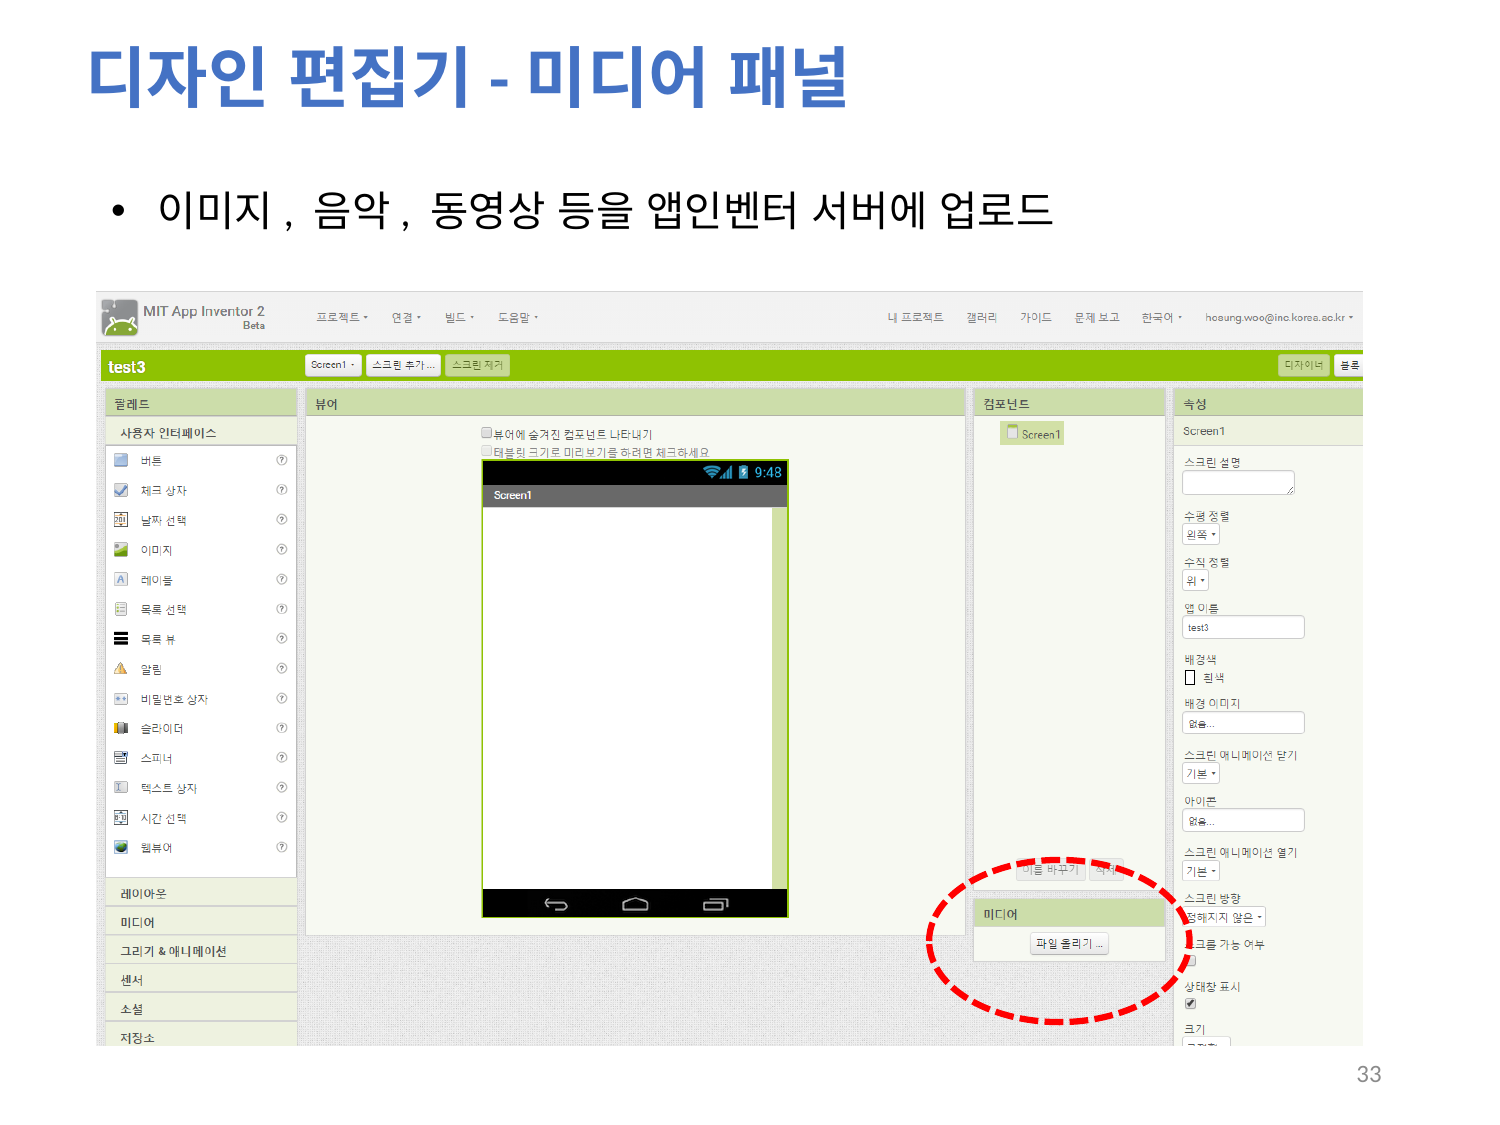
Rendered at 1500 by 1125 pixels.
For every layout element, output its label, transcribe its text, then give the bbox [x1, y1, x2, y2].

text_box 이미지, 음악, 동영상 등을 앱인벤터 서버에 업로드 [96, 177, 1500, 243]
picture [96, 291, 1363, 1046]
text_box 디자인 편집기-미디어 패널 [70, 27, 1215, 123]
slide_number 33 [1059, 1042, 1397, 1103]
